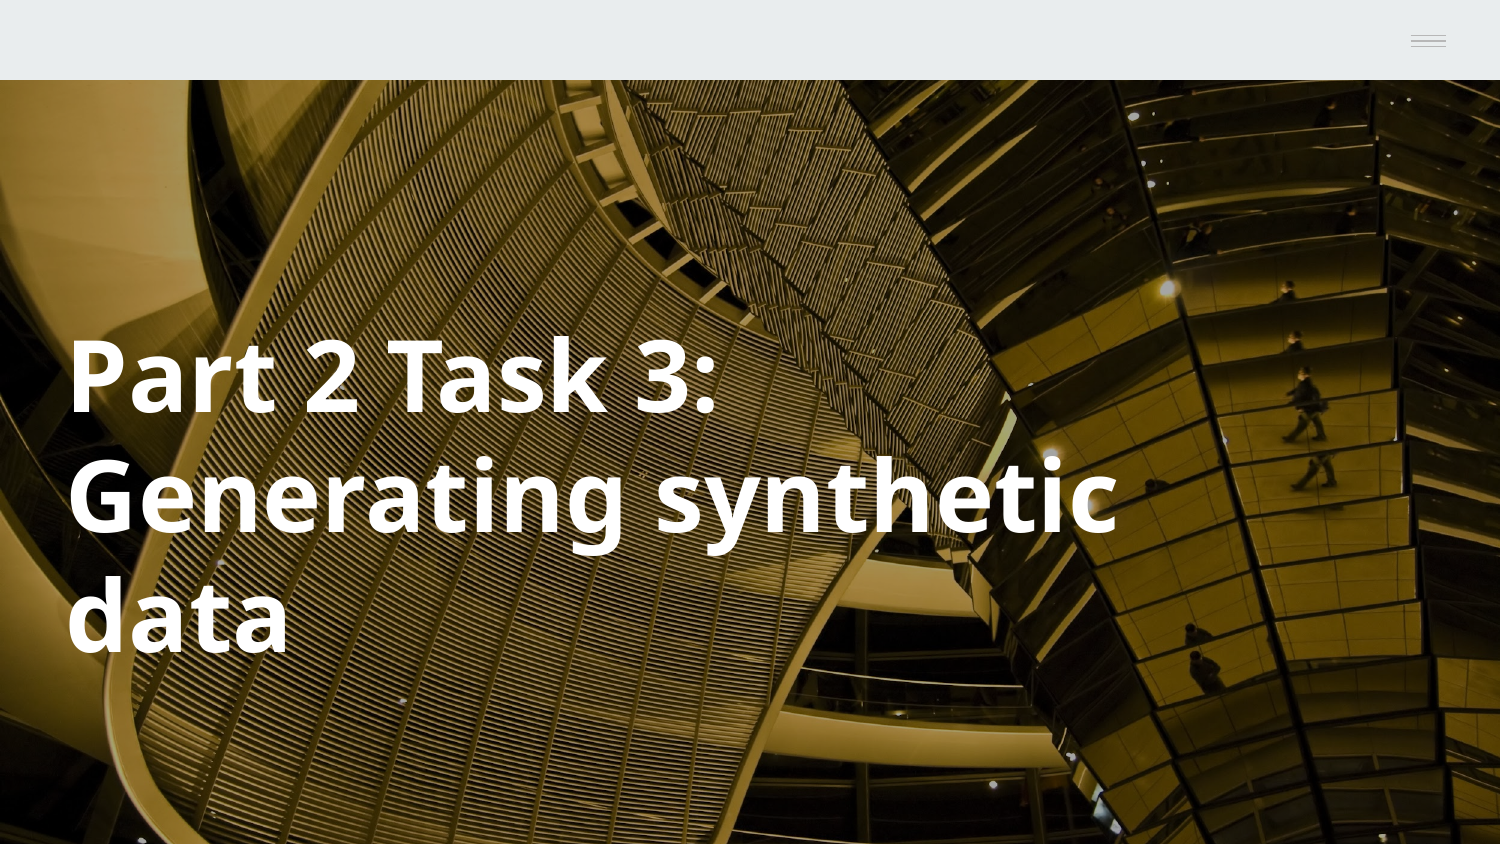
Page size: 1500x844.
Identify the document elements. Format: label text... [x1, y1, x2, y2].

title Part 2 Task 3: Generating synthetic data [50, 297, 1272, 547]
picture [0, 80, 1500, 844]
